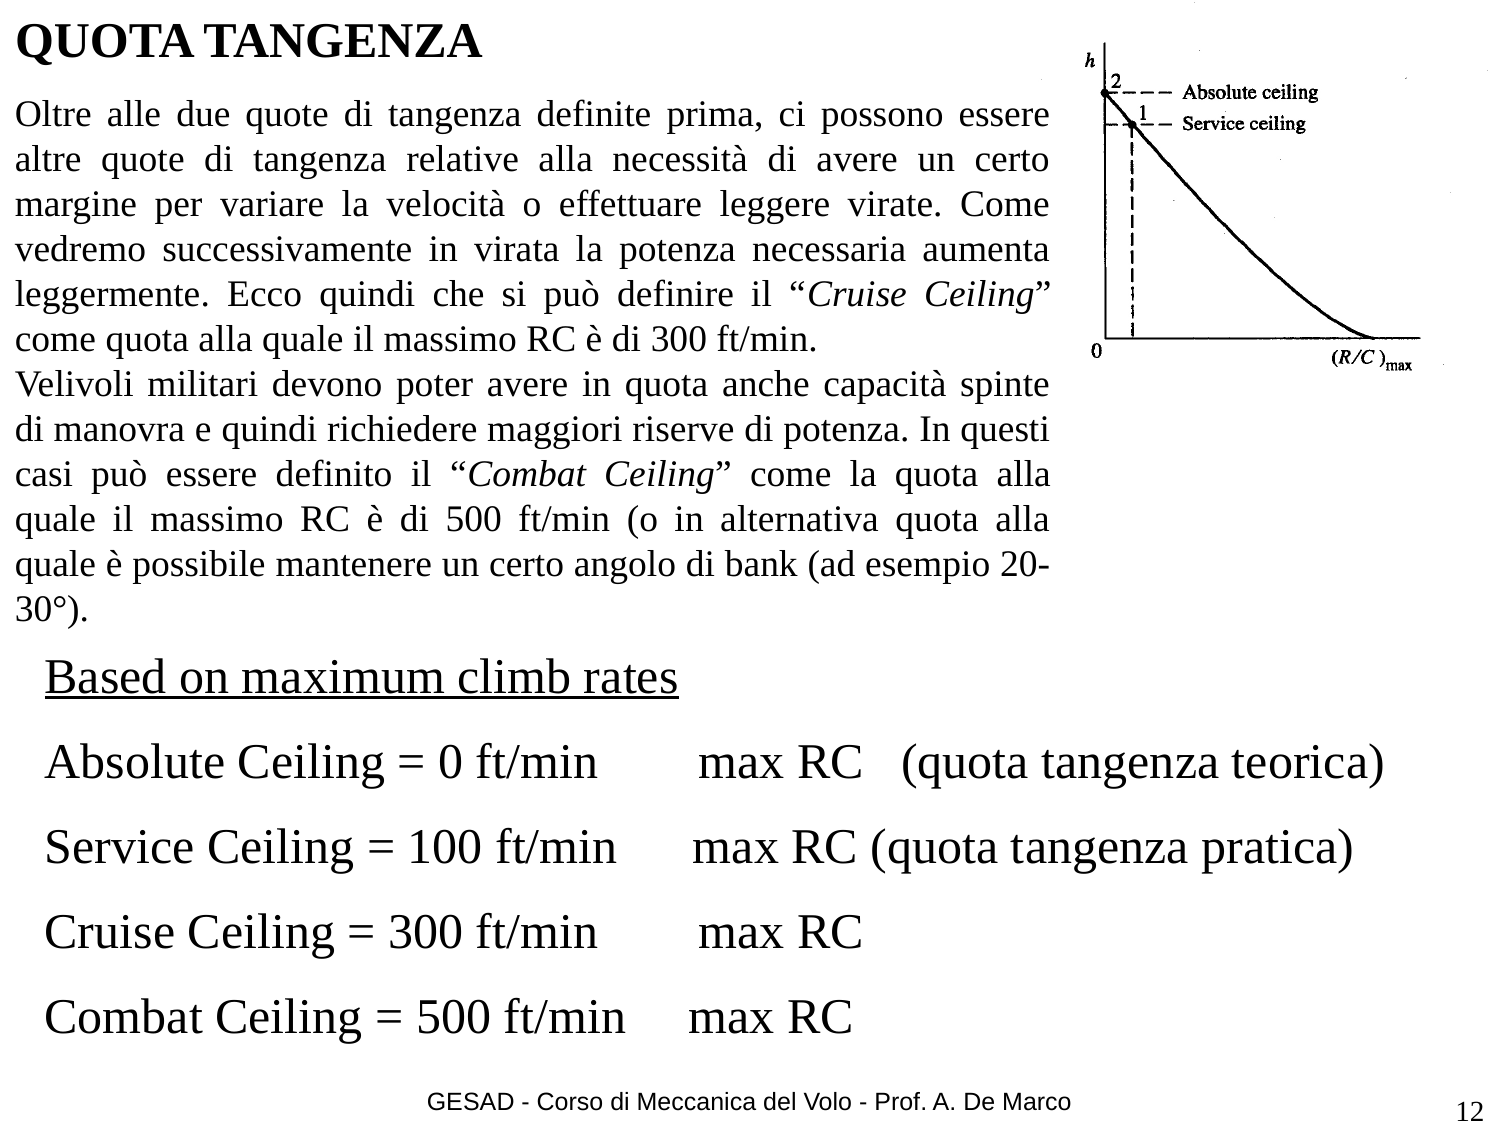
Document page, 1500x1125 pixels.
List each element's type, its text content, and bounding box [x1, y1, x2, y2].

footer GESAD - Corso di Meccanica del Volo - Prof. A. De Marco [300, 1077, 1200, 1125]
text_box Oltre alle due quote di tangenza definite prima, ci possono essere altre quote di tangenza relative alla necessità di avere un certo margine per variare la velocità o effettuare leggere virate. Come vedremo successivamente in virata la potenza necessaria aumenta leggermente. Ecco quindi che si può definire il “Cruise Ceiling” come quota alla quale il massimo RC è di 300 ft/min. Velivoli militari devono poter avere in quota anche capacità spinte di manovra e quindi richiedere maggiori riserve di potenza. In questi casi può essere definito il “Combat Ceiling” come la quota alla quale il massimo RC è di 500 ft/min (o in alternativa quota alla quale è possibile mantenere un certo angolo di bank (ad esempio 20-30°). [0, 81, 1067, 637]
text_box Based on maximum climb rates Absolute Ceiling = 0 ft/min max RC (quota tangenza teorica) Service Ceiling = 100 ft/min max RC (quota tangenza pratica) Cruise Ceiling = 300 ft/min max RC Combat Ceiling = 500 ft/min max RC [29, 621, 1454, 996]
title QUOTA TANGENZA [0, 1, 786, 75]
slide_number 12 [1200, 1084, 1500, 1125]
picture [1021, 0, 1500, 387]
